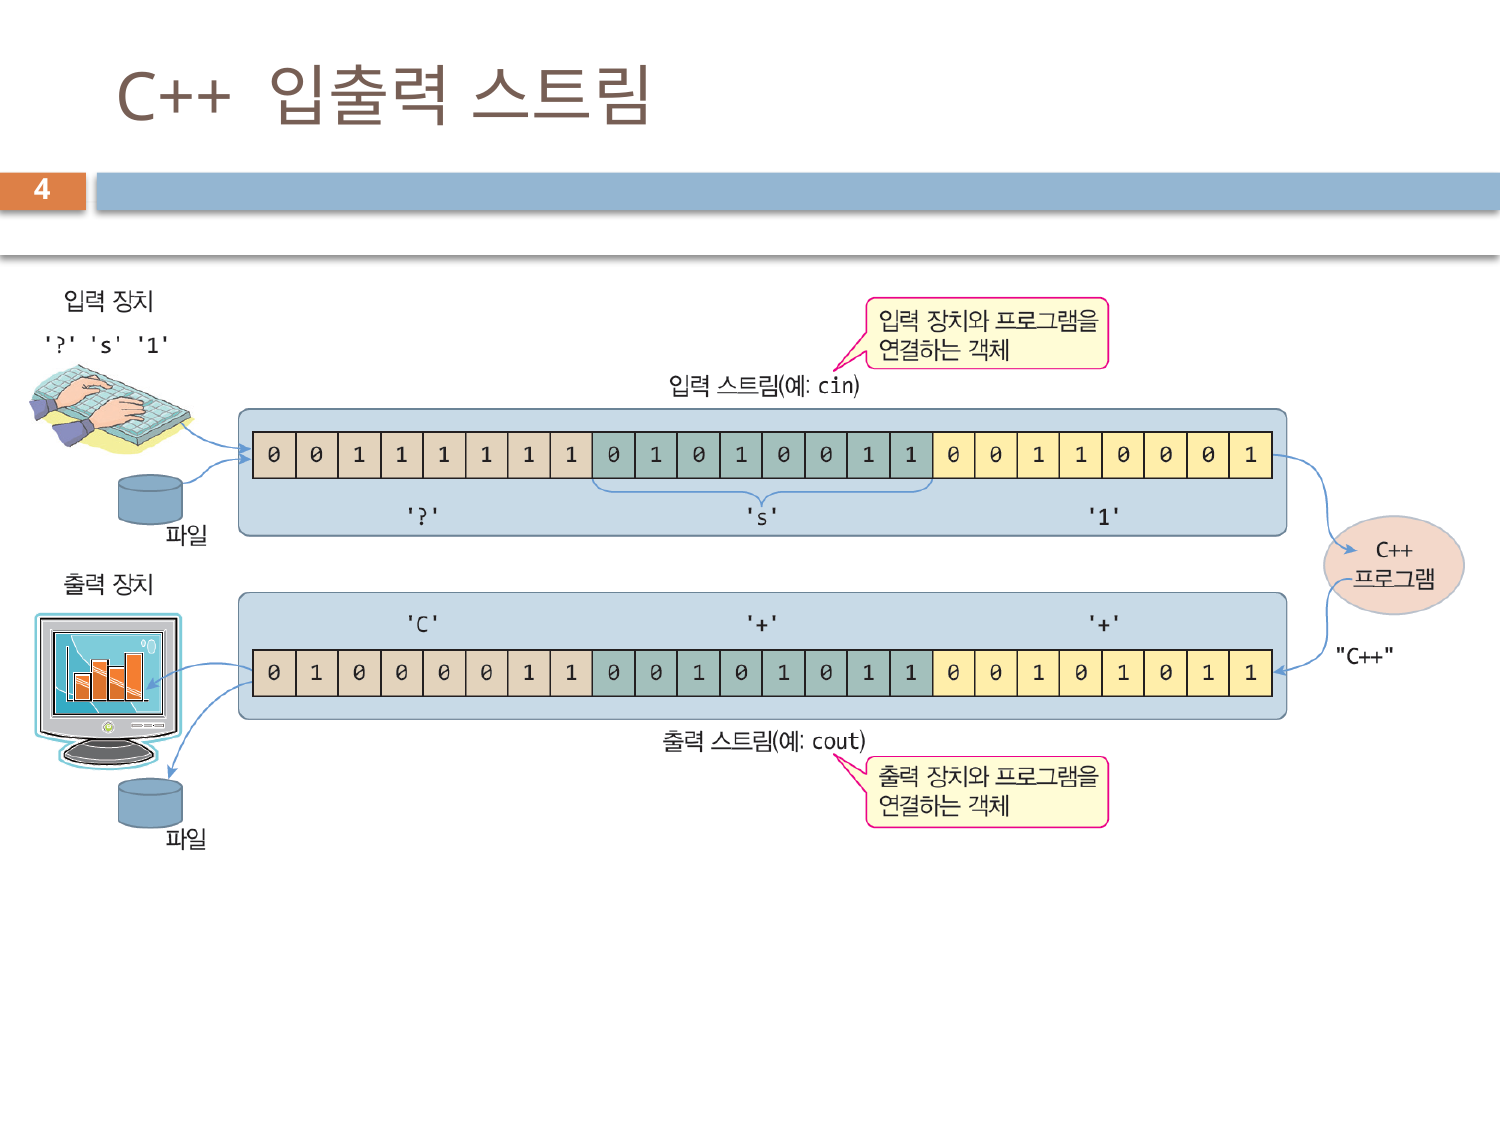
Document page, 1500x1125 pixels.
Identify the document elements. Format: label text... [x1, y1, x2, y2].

picture [29, 278, 1473, 854]
slide_number 4 [0, 170, 87, 211]
title C++ 입출력 스트림 [100, 37, 1438, 149]
